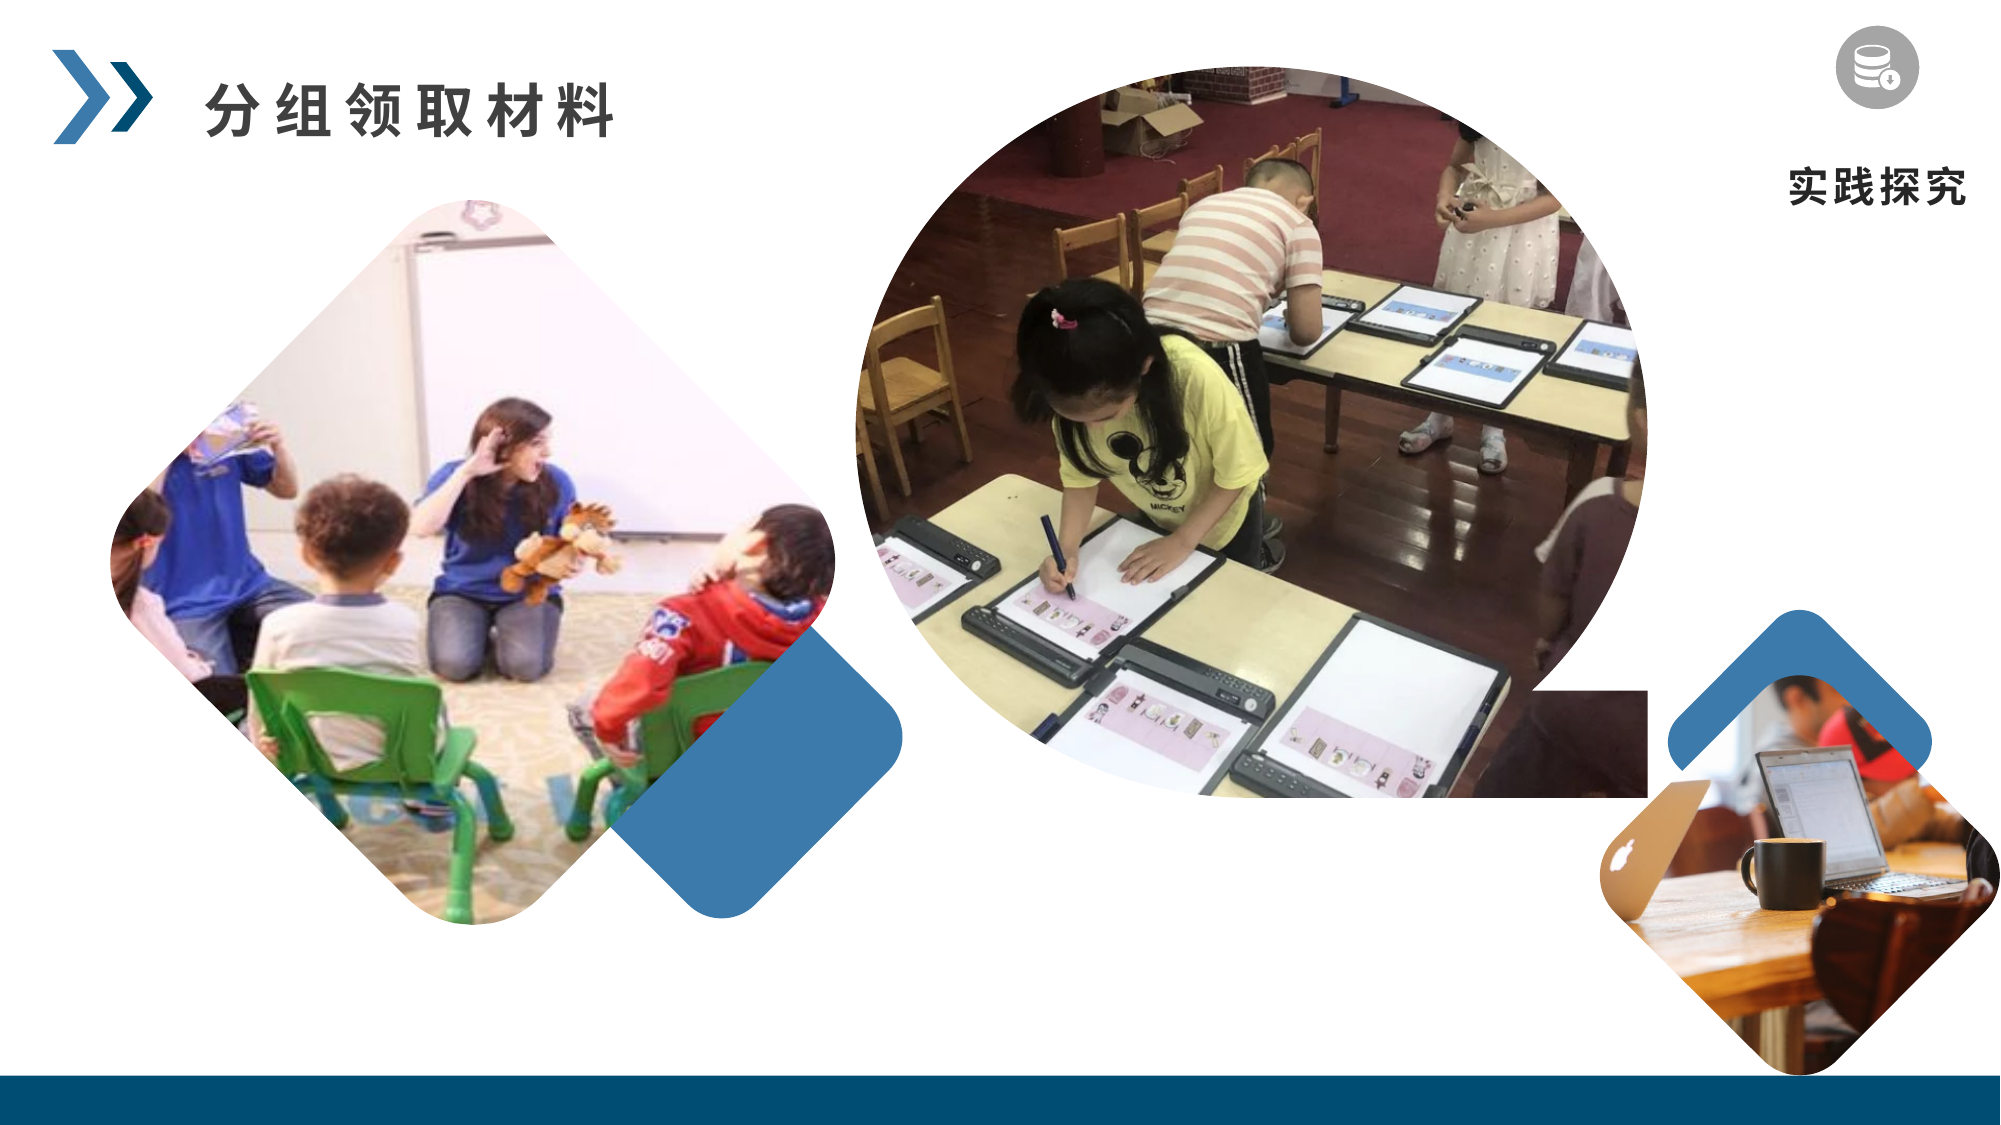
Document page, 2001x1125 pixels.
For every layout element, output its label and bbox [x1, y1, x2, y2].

text_box [0, 49, 2000, 1125]
text_box [1836, 22, 1919, 49]
text_box [1854, 43, 1890, 49]
